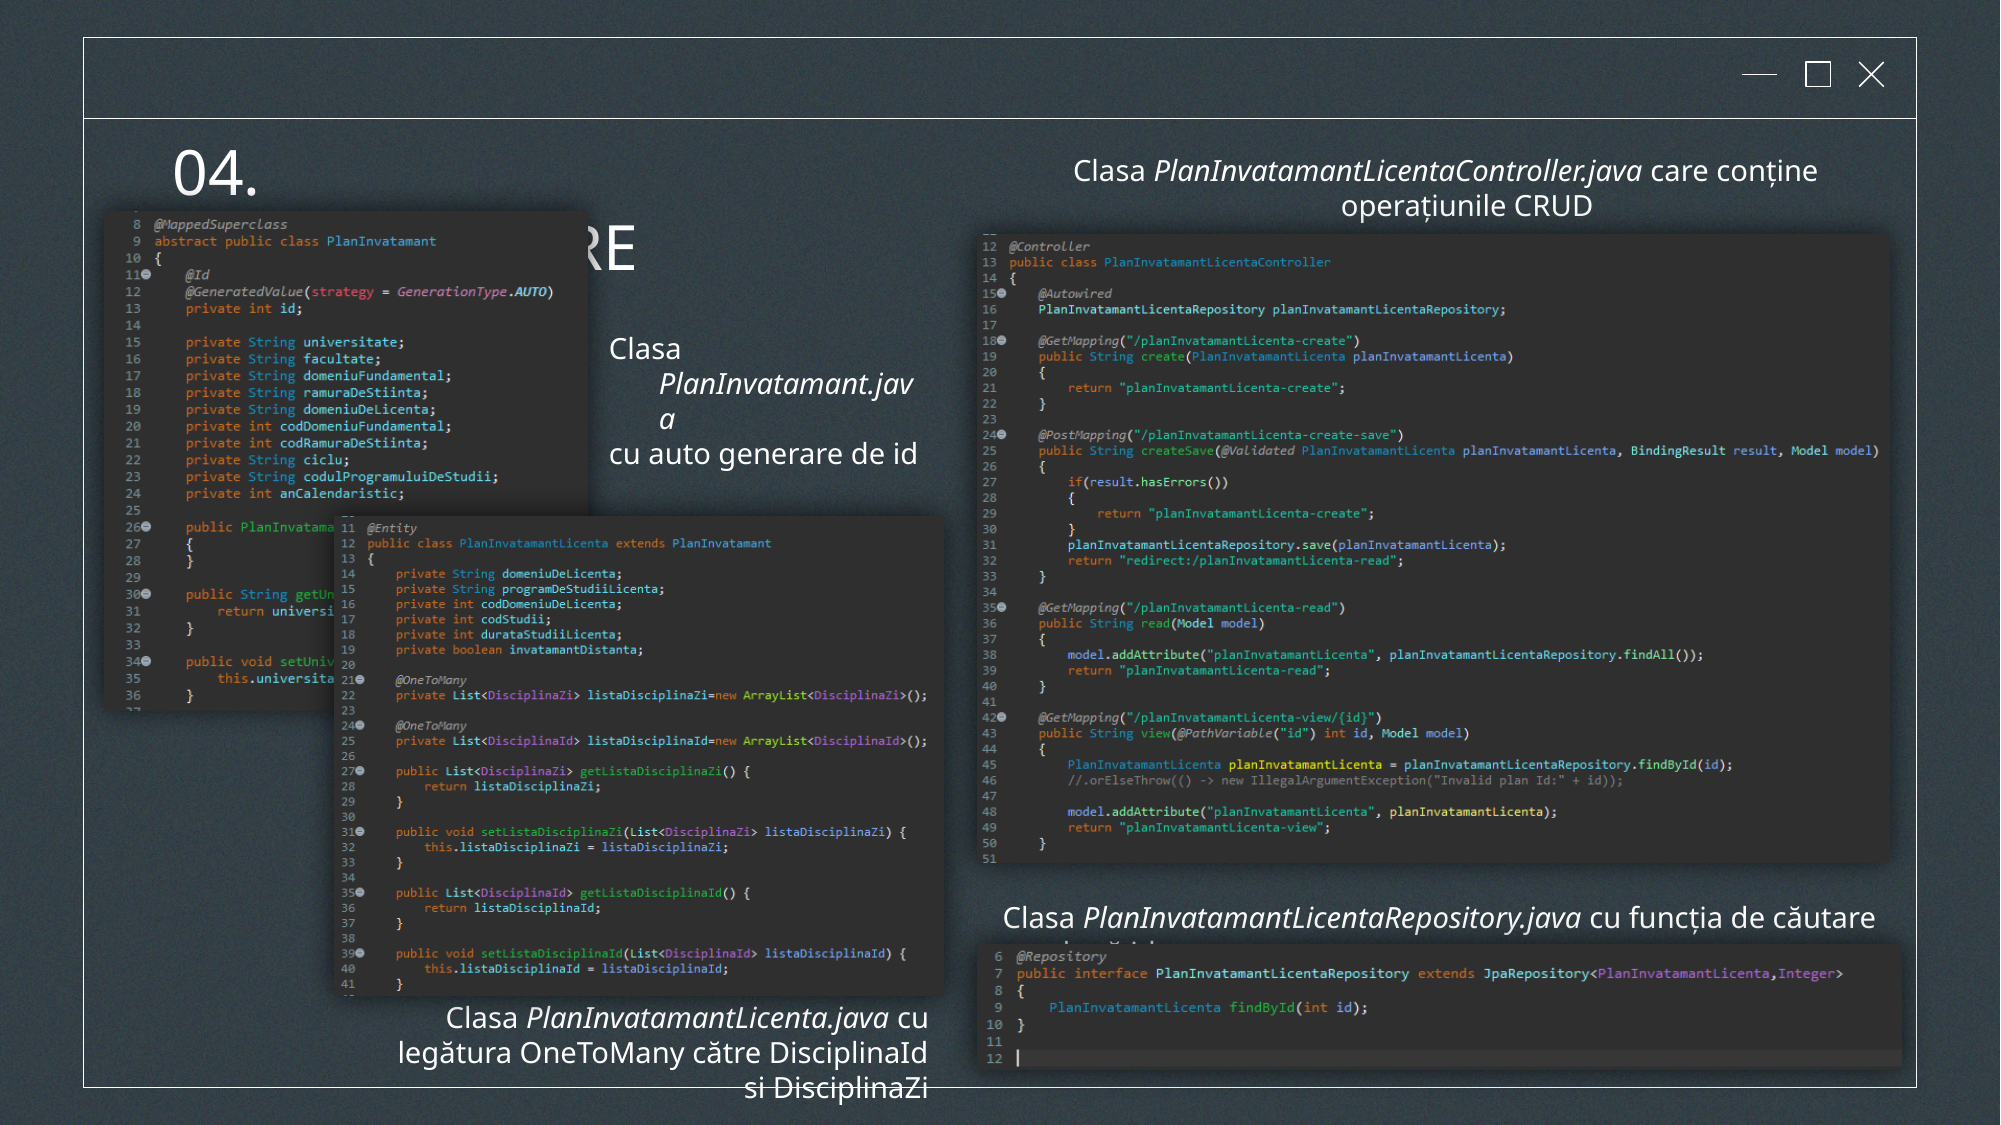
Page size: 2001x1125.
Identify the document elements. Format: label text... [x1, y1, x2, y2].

subtitle Clasa PlanInvatamantLicentaController.java care conține operațiunile CRUD [977, 137, 1890, 216]
subtitle Clasa PlanInvatamantLicentaRepository.java cu funcția de căutare după id [966, 884, 1905, 927]
subtitle Clasa PlanInvatamantLicenta.java cu legătura OneToMany către DisciplinaId si DisciplinaZi [301, 984, 944, 1079]
subtitle Clasa PlanInvatamant.java cu auto generare de id [610, 315, 944, 443]
picture [0, 0, 2000, 1125]
title 04. IMPLEMENTARE [157, 117, 755, 243]
